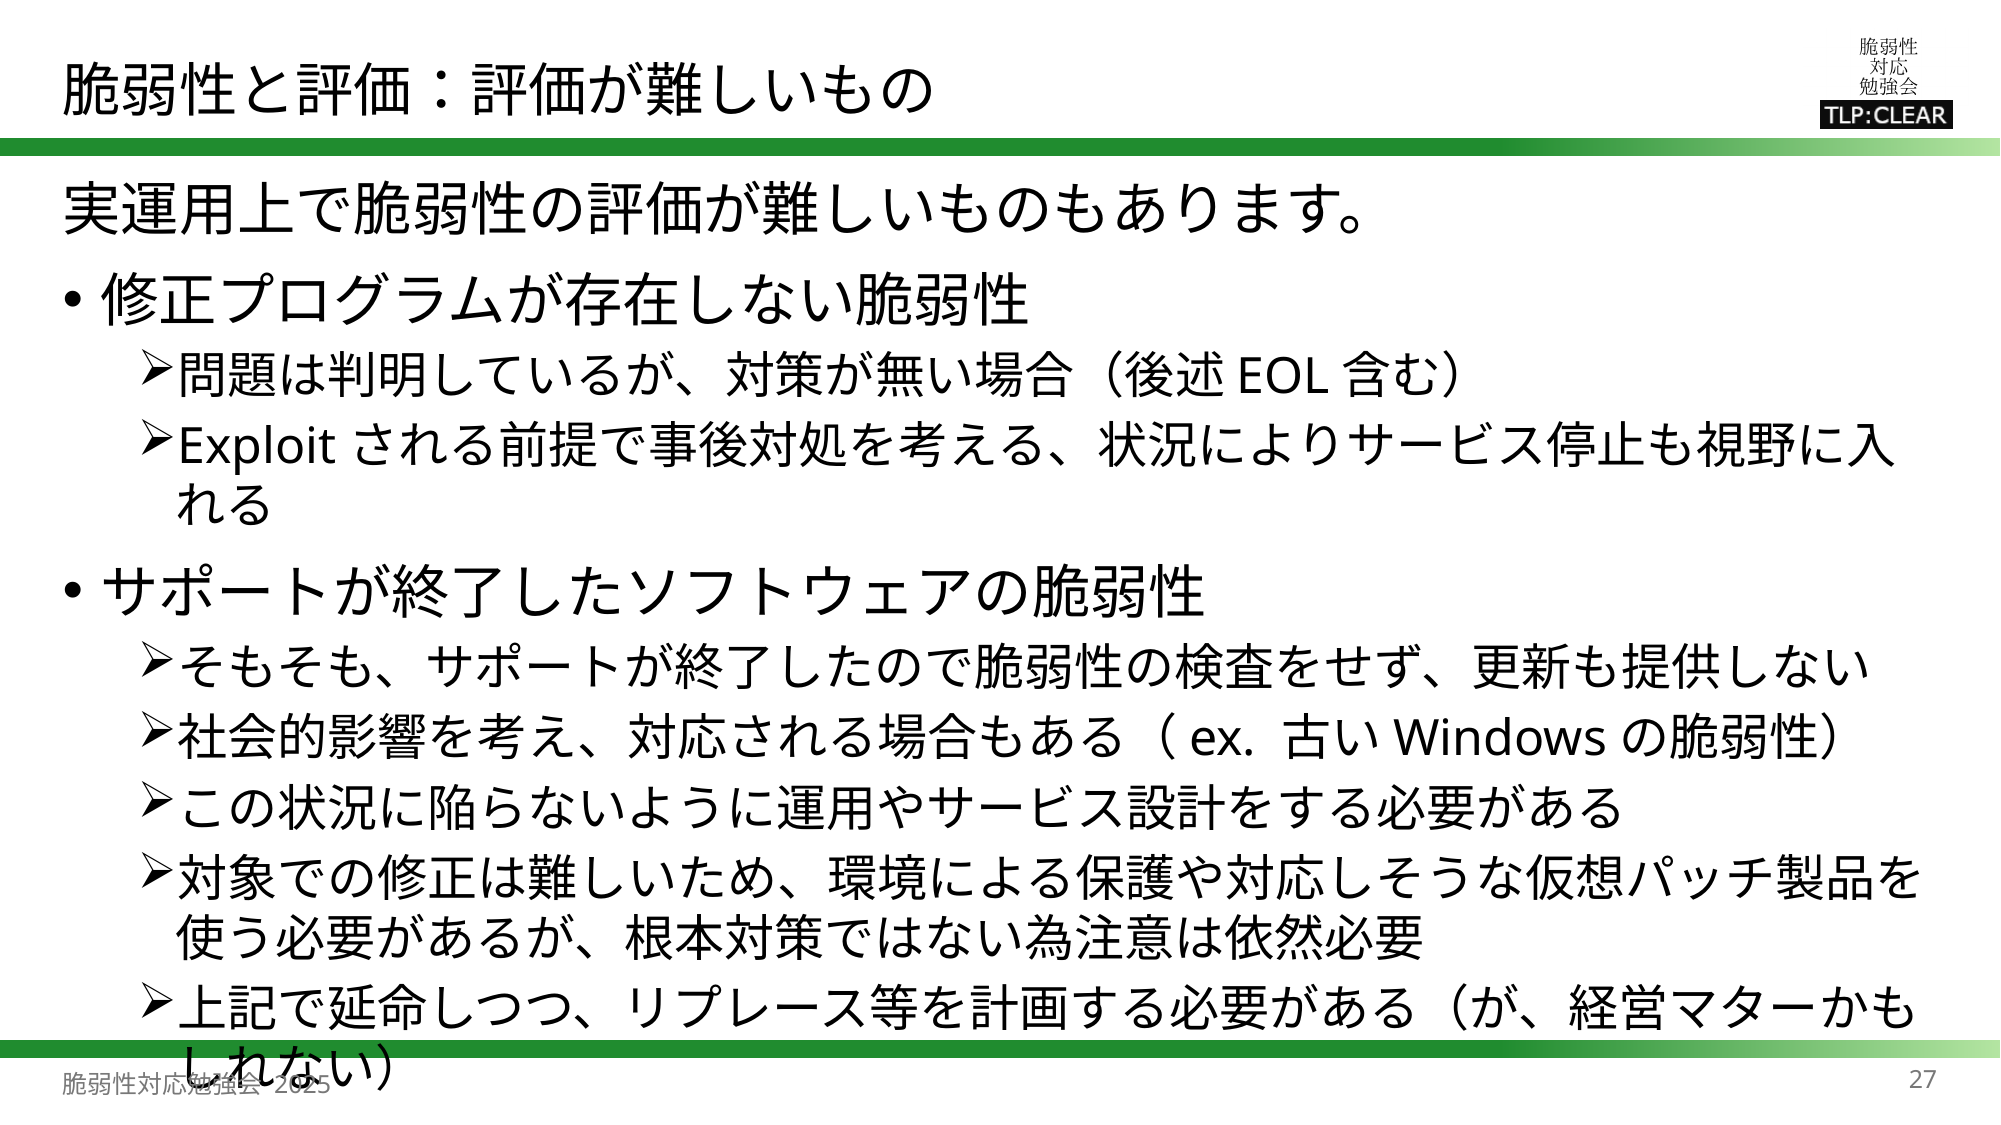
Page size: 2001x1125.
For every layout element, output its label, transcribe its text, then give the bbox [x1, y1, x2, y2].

picture [1803, 28, 1969, 106]
title 脆弱性と評価：評価が難しいもの [47, 59, 1953, 127]
slide_number 27 [1412, 1057, 1953, 1103]
list 実運用上で脆弱性の評価が難しいものもあります。 修正プログラムが存在しない脆弱性 問題は判明しているが、対策が無い場合（後述EOL含む） Exploitされる前提で事後対処を考える、状況によりサービス停止も視野に入れる サポートが終了したソフトウェアの脆弱性 そもそも、サポートが終了したので脆弱性の検査をせず、更新も提供しない 社会的影響を考え、対応される場合もある（ex. 古いWindowsの脆弱性） この状況に陥らないように運用やサービス設計をする必要がある 対象での修正は難しいため、環境による保護や対応しそうな仮想パッチ製品を使う必要があるが、根本対策ではない為注意は依然必要 上記で延命しつつ、リプレース等を計画する必要がある（が、経営マターかもしれない） [47, 164, 1953, 1032]
footer 脆弱性対応勉強会 2025 [47, 1065, 1338, 1103]
